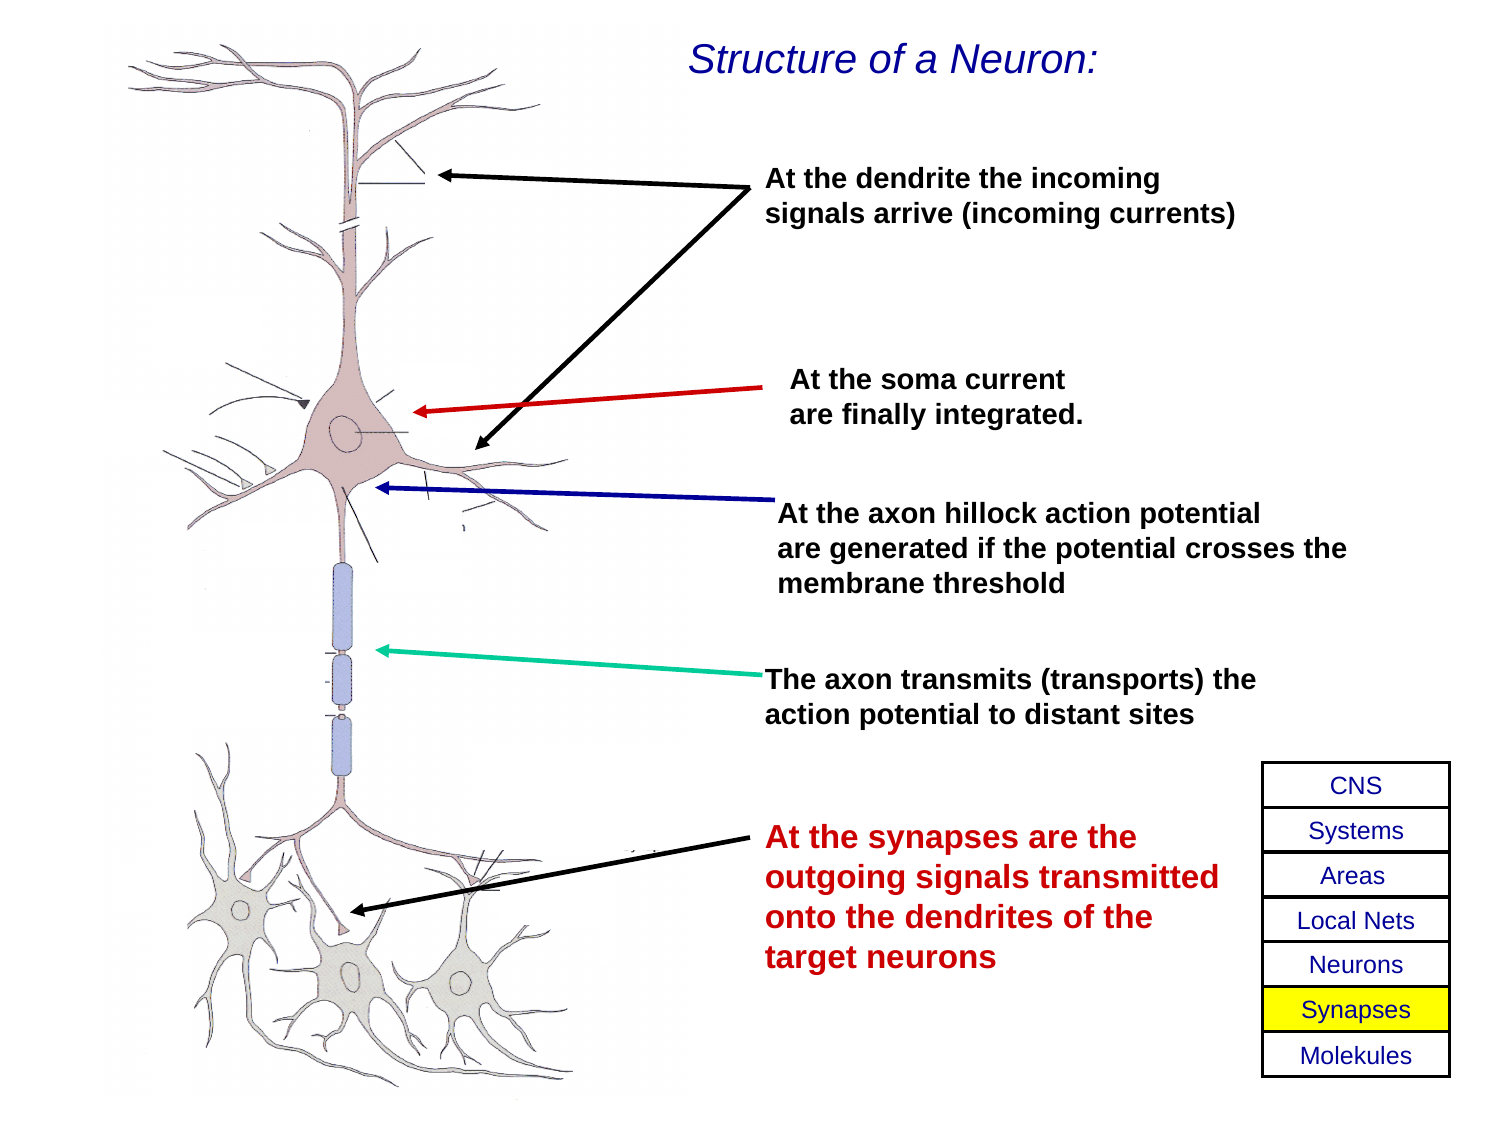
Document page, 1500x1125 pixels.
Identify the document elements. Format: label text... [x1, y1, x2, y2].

text_box Synapses [1262, 987, 1450, 1032]
text_box Molekules [1262, 1032, 1450, 1077]
text_box At the axon hillock action potential are generated if the potential crosses the membrane threshold [762, 487, 1438, 608]
slide_number 40 [1074, 1025, 1388, 1100]
text_box The axon transmits (transports) the action potential to distant sites [749, 652, 1425, 738]
text_box Neurons [1262, 942, 1450, 987]
text_box Systems [1262, 808, 1450, 852]
text_box CNS [1262, 762, 1450, 808]
text_box At the dendrite the incoming signals arrive (incoming currents) [749, 152, 1425, 237]
text_box At the synapses are the outgoing signals transmitted onto the dendrites of the target neurons [750, 807, 1250, 983]
text_box Local Nets [1262, 897, 1450, 942]
text_box Areas [1262, 852, 1450, 897]
text_box At the soma current are finally integrated. [774, 352, 1450, 438]
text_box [99, 24, 701, 1101]
text_box [874, 474, 1500, 605]
text_box Structure of a Neuron: [701, 24, 1187, 90]
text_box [437, 174, 751, 451]
